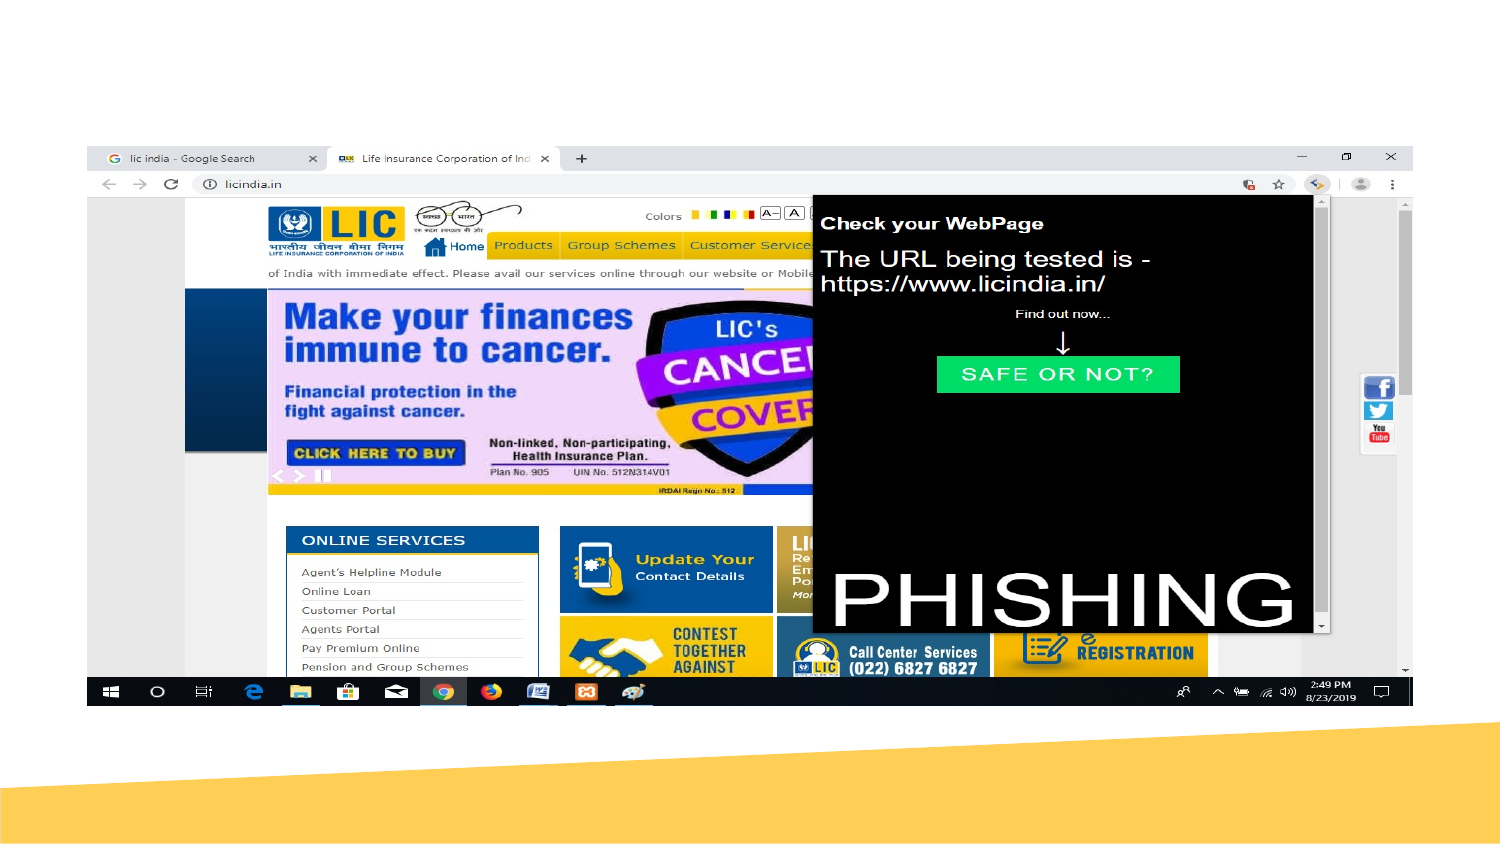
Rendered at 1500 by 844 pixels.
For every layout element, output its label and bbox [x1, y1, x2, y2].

list [87, 146, 1413, 706]
picture [0, 0, 1500, 788]
